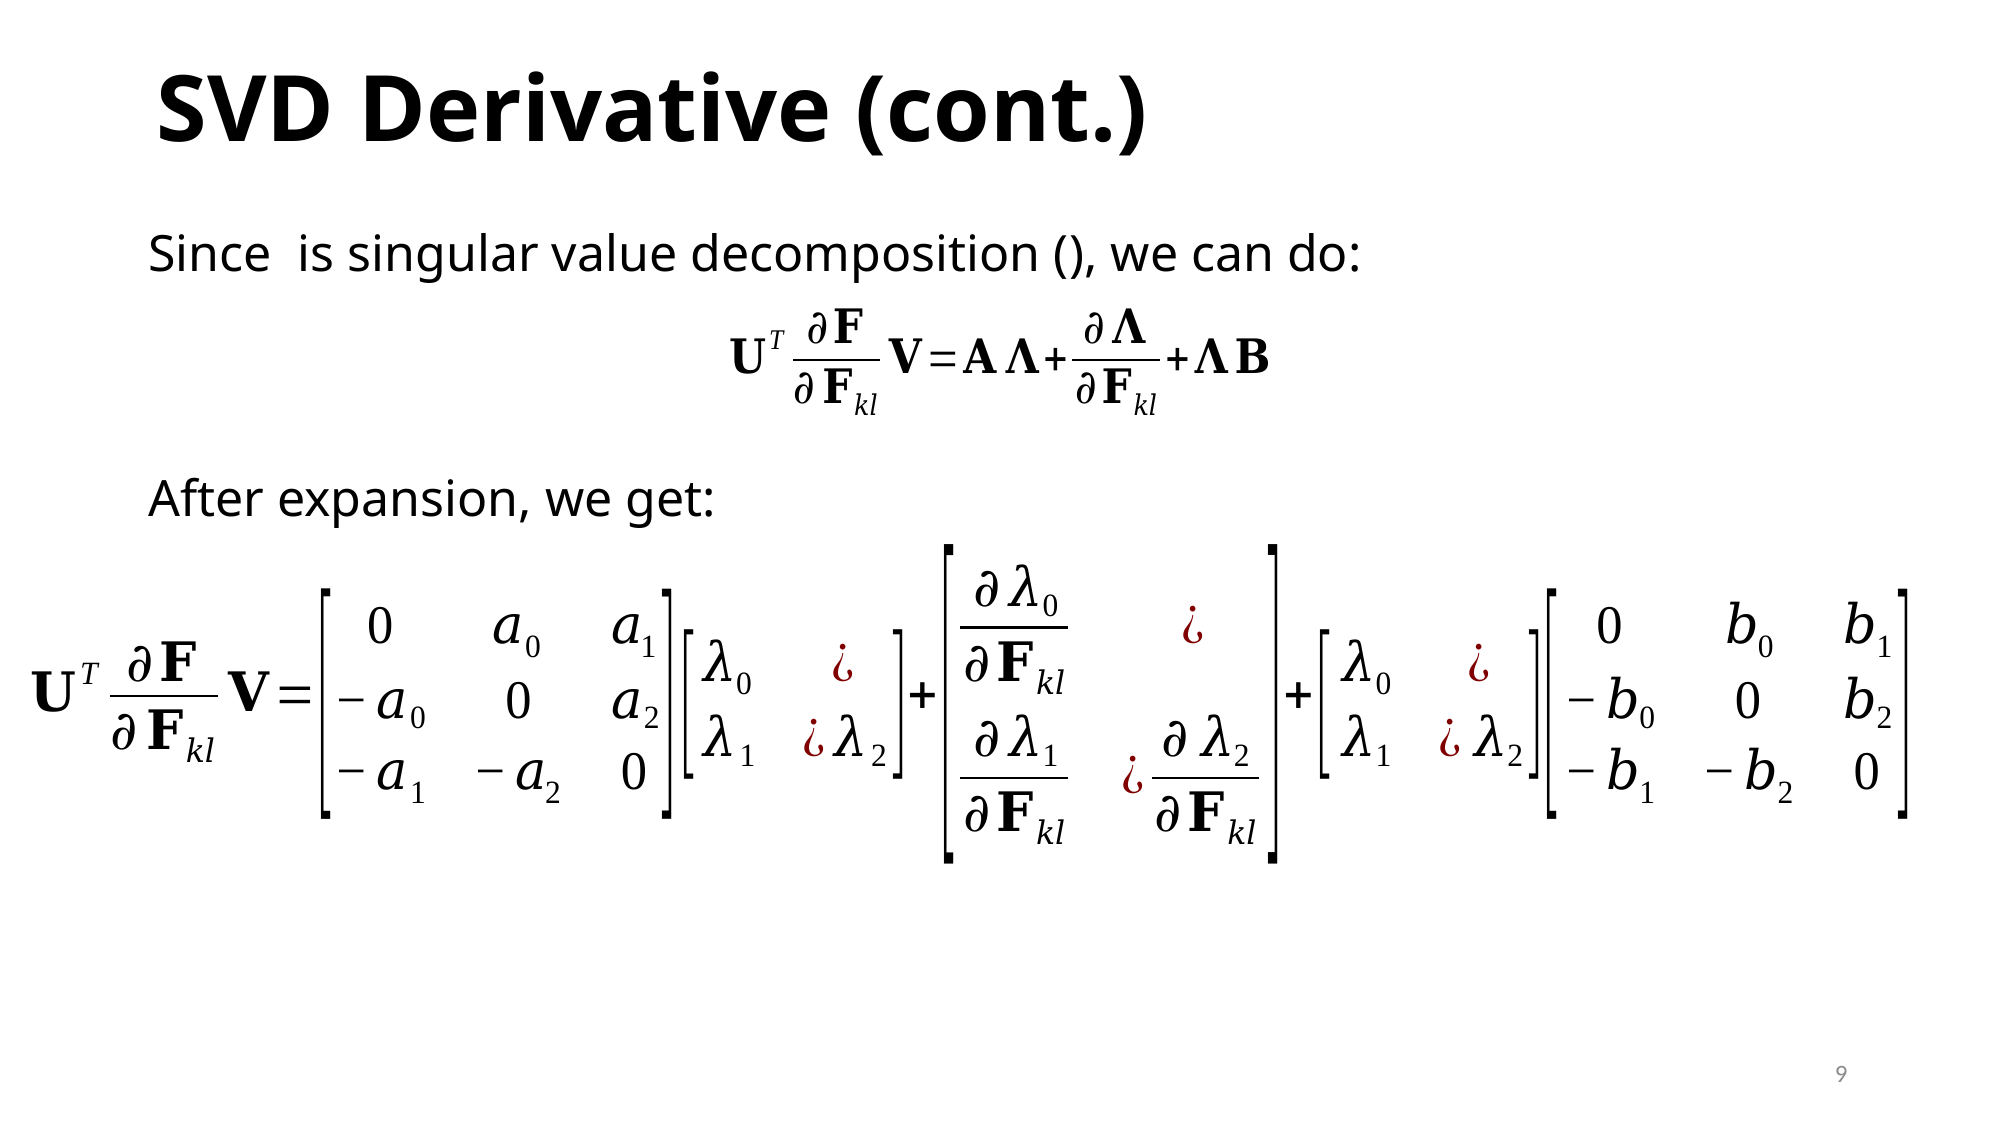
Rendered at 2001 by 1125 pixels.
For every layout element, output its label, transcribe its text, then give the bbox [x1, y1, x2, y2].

title SVD Derivative (cont.) [141, 3, 1867, 221]
slide_number 9 [1412, 1042, 1863, 1103]
text_box After expansion, we get: [133, 412, 1912, 588]
